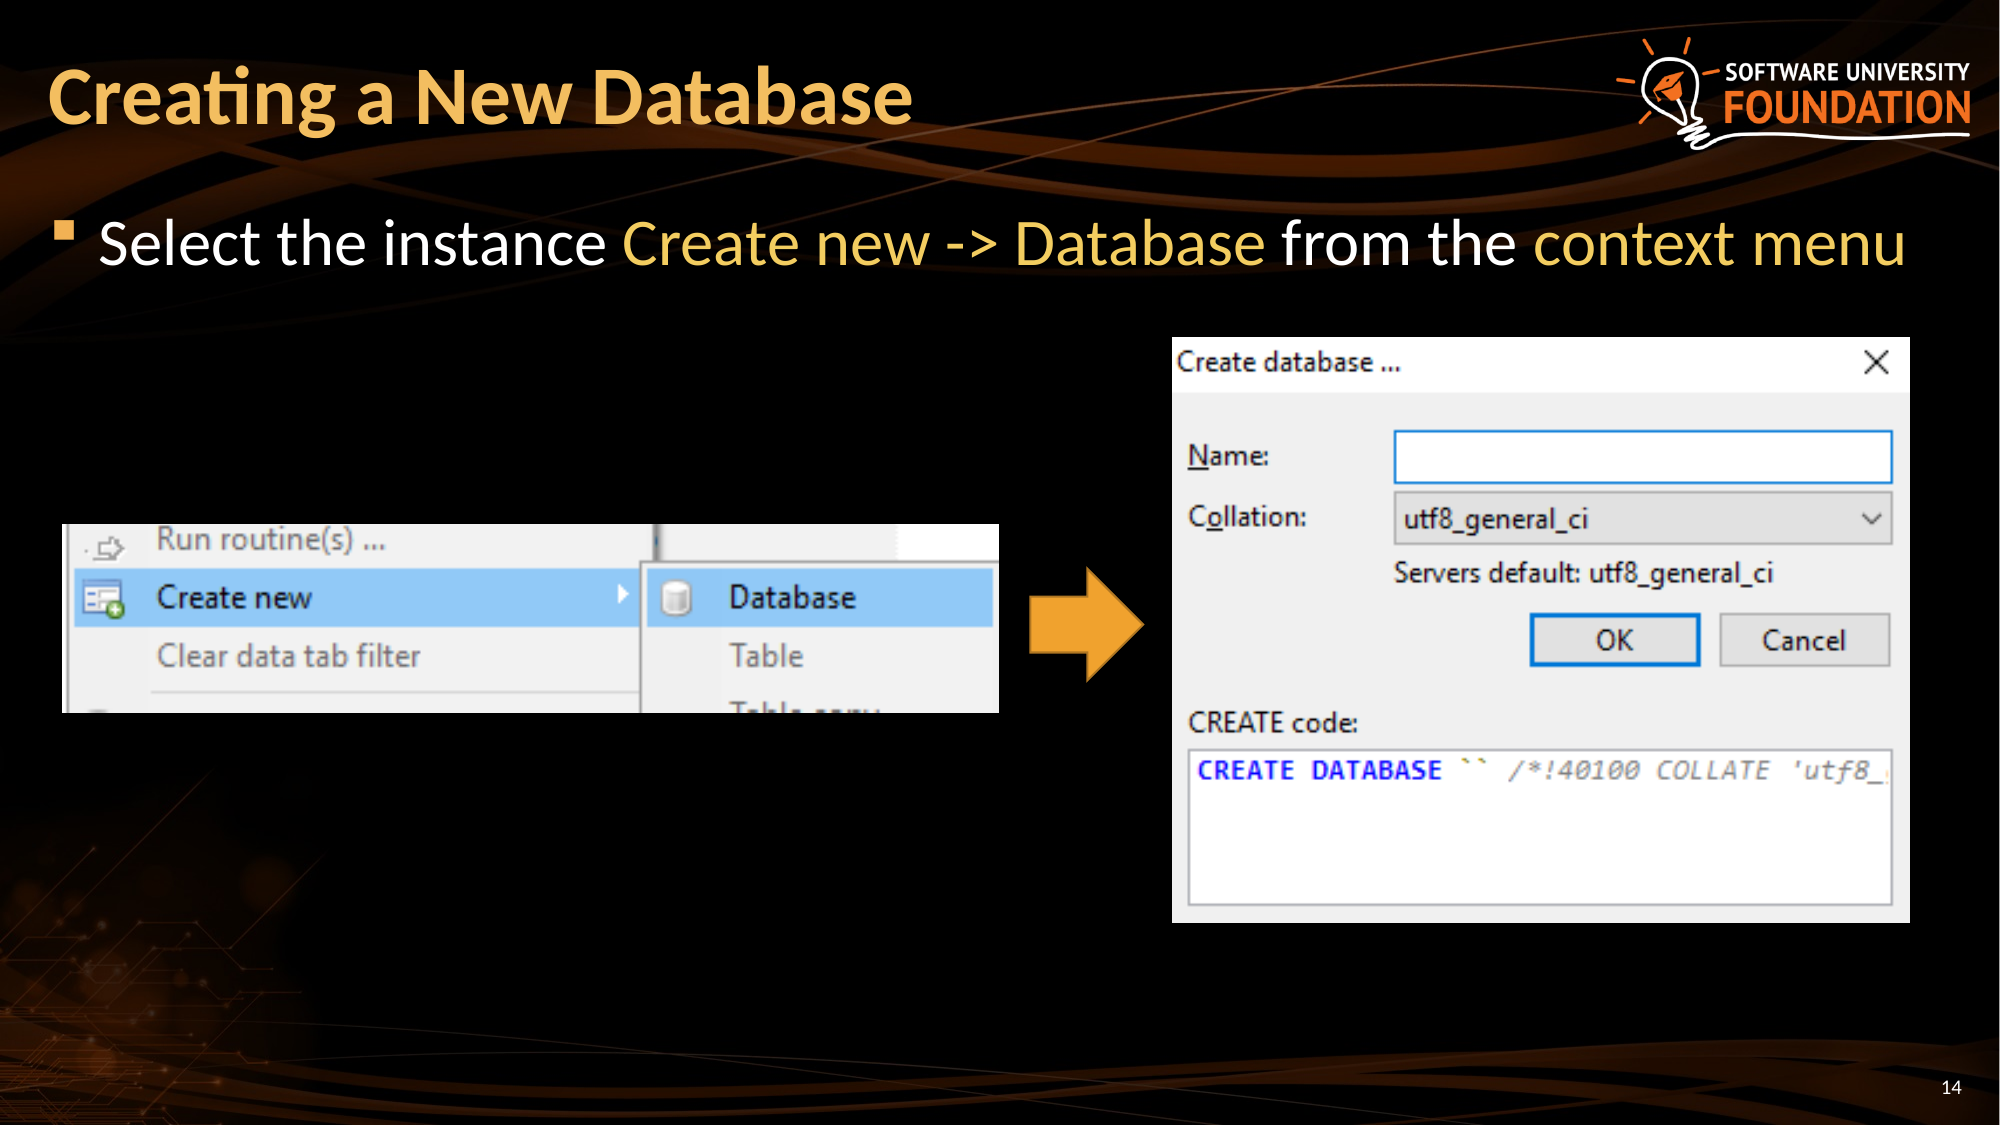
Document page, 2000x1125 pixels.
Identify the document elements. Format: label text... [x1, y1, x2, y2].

picture [0, 0, 2000, 1125]
list Select the instance Create new -> Database from the context menu [31, 188, 1968, 1103]
text_box [1029, 566, 1145, 683]
title Creating a New Database [30, 6, 1602, 189]
